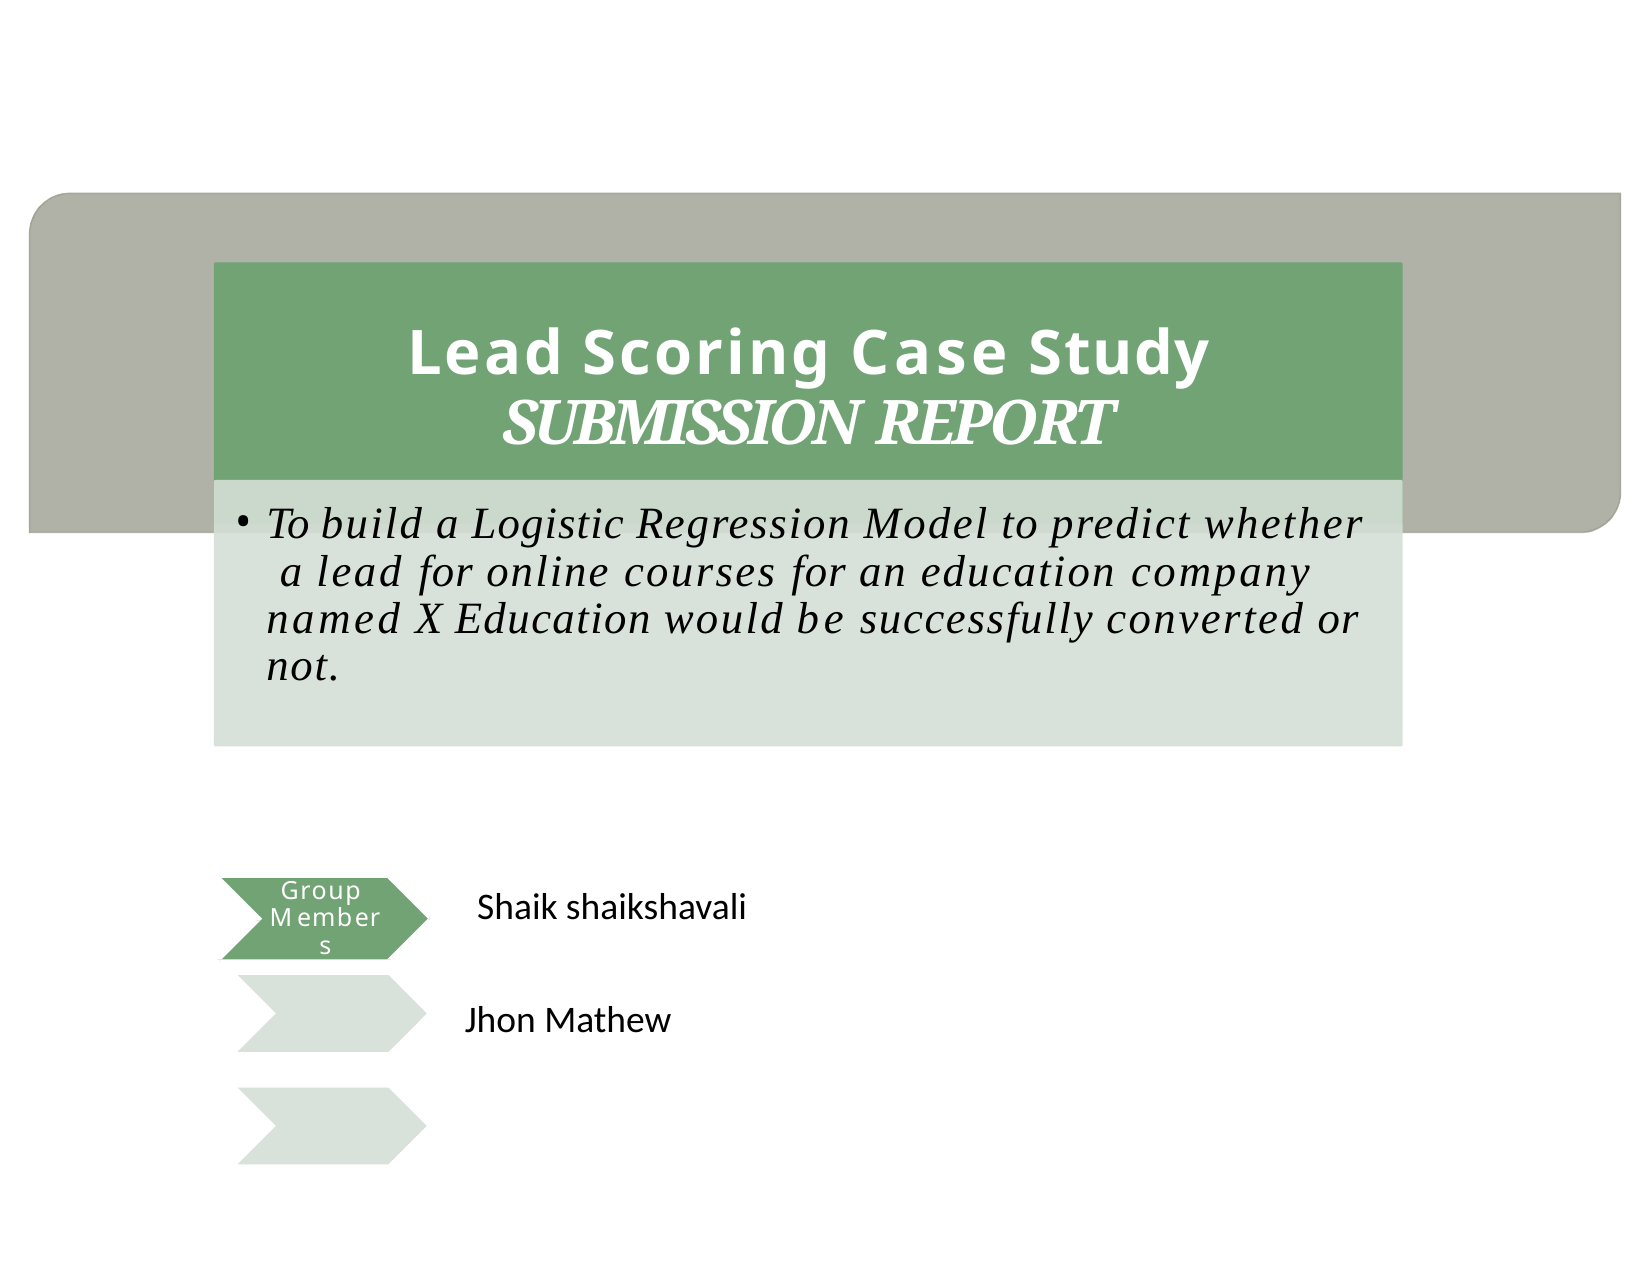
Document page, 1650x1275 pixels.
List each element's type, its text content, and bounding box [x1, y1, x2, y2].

text_box [237, 975, 427, 1052]
text_box Jhon Mathew [450, 987, 905, 1048]
text_box Shaik shaikshavali [462, 874, 763, 935]
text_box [28, 192, 1622, 534]
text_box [208, 872, 436, 965]
text_box [237, 1087, 427, 1165]
text_box [213, 545, 1403, 747]
text_box To build a Logistic Regression Model to predict whether a lead for online courses for an education company named X Education would be successfully converted or not. [233, 545, 1377, 690]
